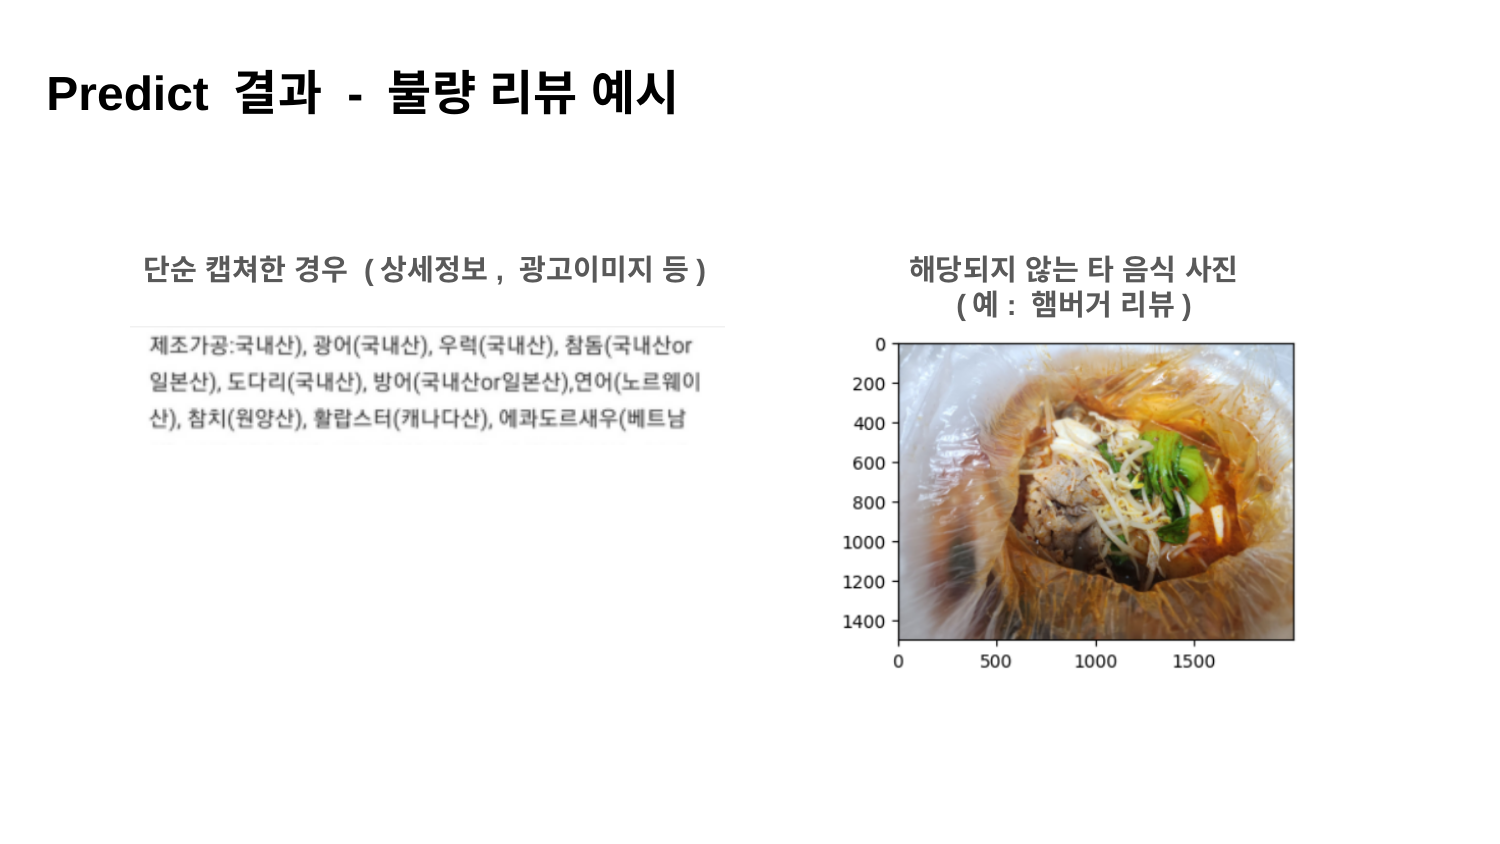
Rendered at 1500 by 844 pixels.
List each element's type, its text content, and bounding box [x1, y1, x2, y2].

text_box 단순 캡쳐한 경우 (상세정보, 광고이미지 등) [104, 235, 746, 302]
picture [826, 328, 1322, 688]
subtitle Predict 결과 - 불량 리뷰 예시 [31, 47, 1430, 143]
text_box 해당되지 않는 타 음식 사진 (예: 햄버거 리뷰) [791, 235, 1357, 337]
picture [130, 326, 725, 445]
